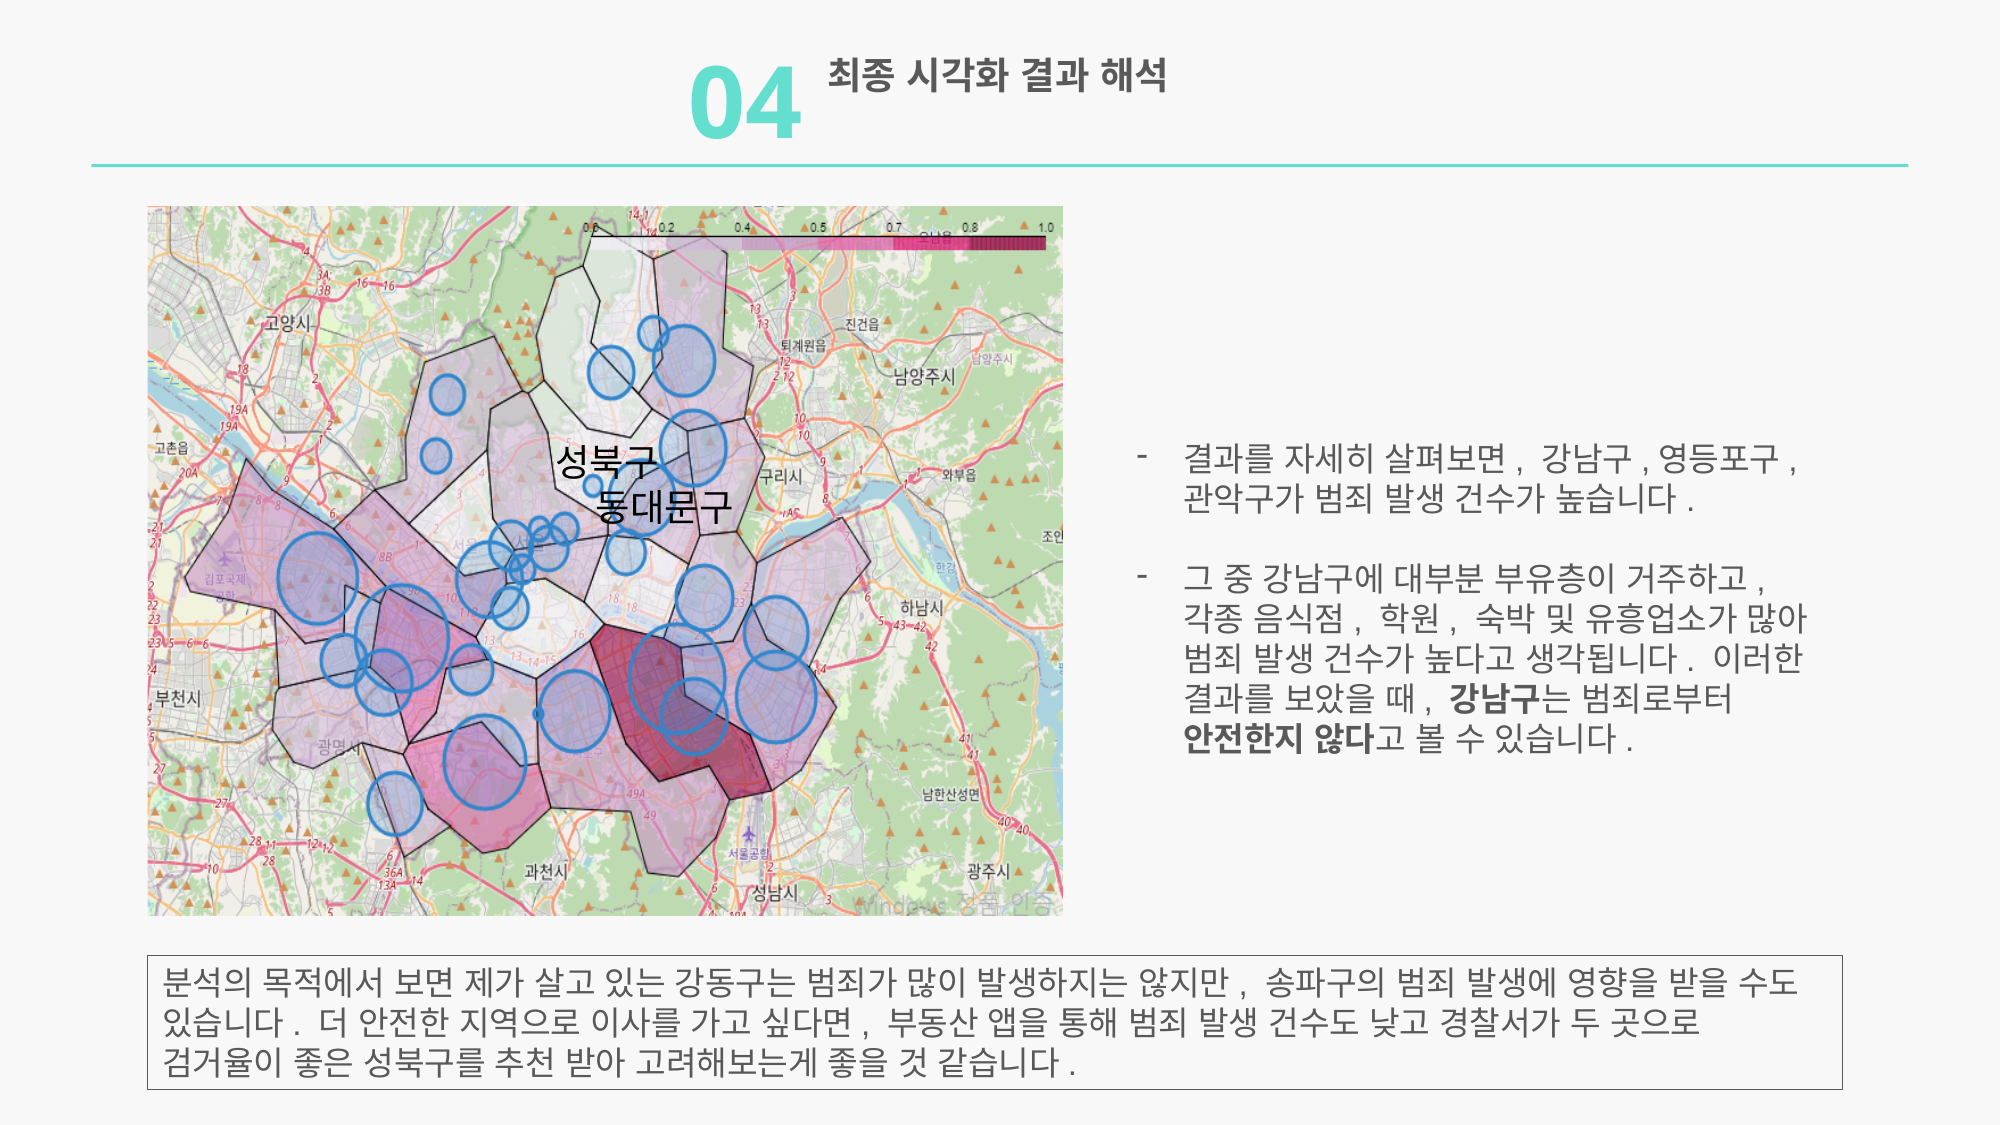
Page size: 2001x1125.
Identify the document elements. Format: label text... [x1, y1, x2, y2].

text_box 결과를 자세히 살펴보면, 강남구,영등포구,관악구가 범죄 발생 건수가 높습니다. 그 중 강남구에 대부분 부유층이 거주하고, 각종 음식점, 학원, 숙박 및 유흥업소가 많아 범죄 발생 건수가 높다고 생각됩니다. 이러한 결과를 보았을 때, 강남구는 범죄로부터 안전한지 않다고 볼 수 있습니다. [1121, 431, 1843, 766]
text_box [1263, 163, 1909, 168]
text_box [673, 30, 1263, 168]
text_box 분석의 목적에서 보면 제가 살고 있는 강동구는 범죄가 많이 발생하지는 않지만, 송파구의 범죄 발생에 영향을 받을 수도 있습니다. 더 안전한 지역으로 이사를 가고 싶다면, 부동산 앱을 통해 범죄 발생 건수도 낮고 경찰서가 두 곳으로 검거율이 좋은 성북구를 추천 받아 고려해보는게 좋을 것 같습니다. [147, 954, 1843, 1090]
picture [147, 206, 1063, 916]
text_box [90, 163, 673, 168]
